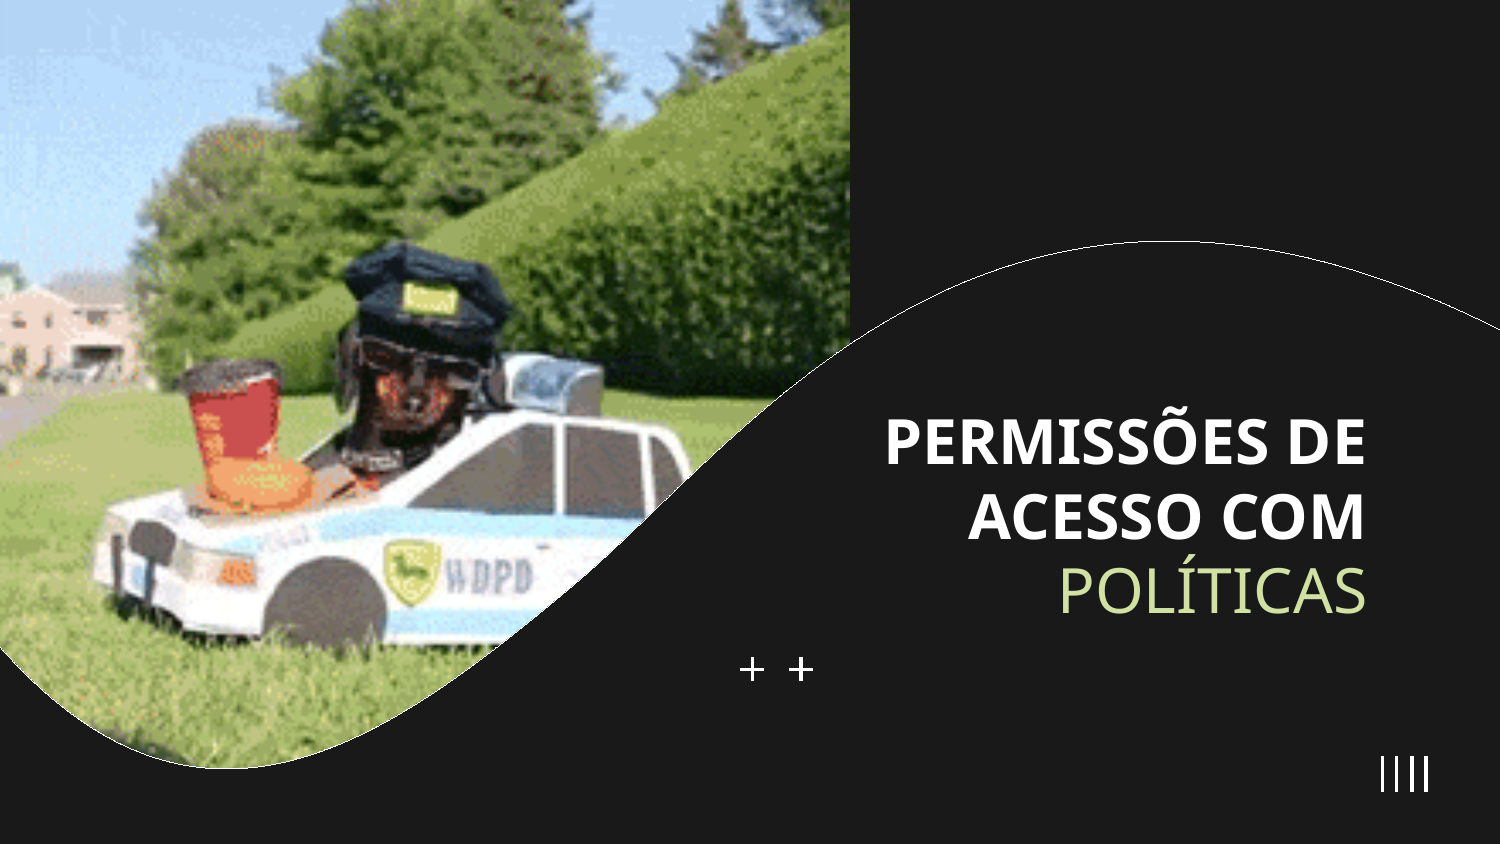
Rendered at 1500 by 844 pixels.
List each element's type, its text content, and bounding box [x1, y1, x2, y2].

title PERMISSÕES DE ACESSO COM POLÍTICAS [854, 386, 1383, 642]
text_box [1382, 755, 1427, 793]
picture [0, 0, 850, 844]
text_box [740, 656, 814, 682]
text_box [854, 241, 1500, 844]
